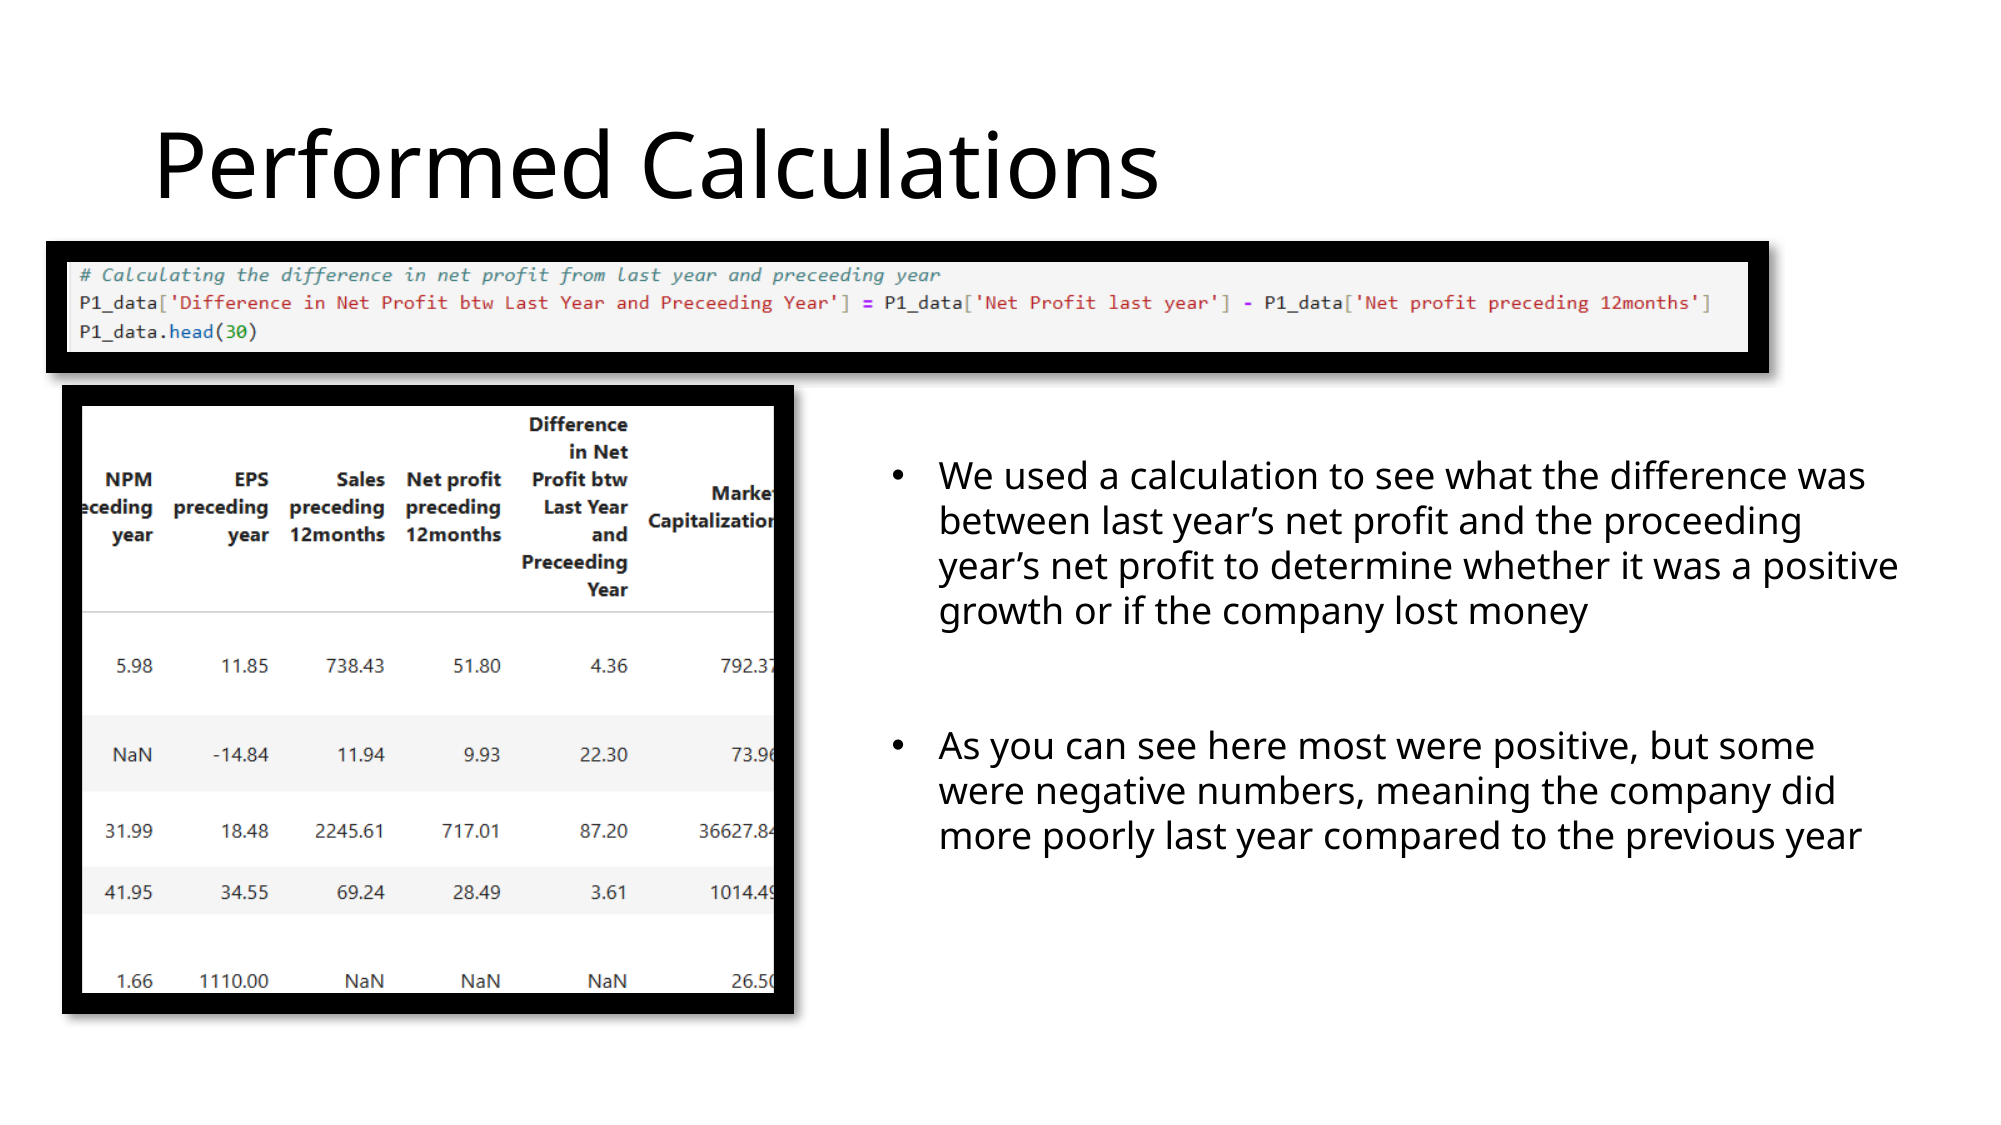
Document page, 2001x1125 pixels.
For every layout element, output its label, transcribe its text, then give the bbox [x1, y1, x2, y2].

title Performed Calculations [137, 59, 1863, 278]
picture [81, 404, 775, 994]
text_box We used a calculation to see what the difference was between last year’s net profit and the proceeding year’s net profit to determine whether it was a positive growth or if the company lost money As you can see here most were positive, but some were negative numbers, meaning the company did more poorly last year compared to the previous year [876, 444, 1918, 865]
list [66, 261, 1749, 353]
